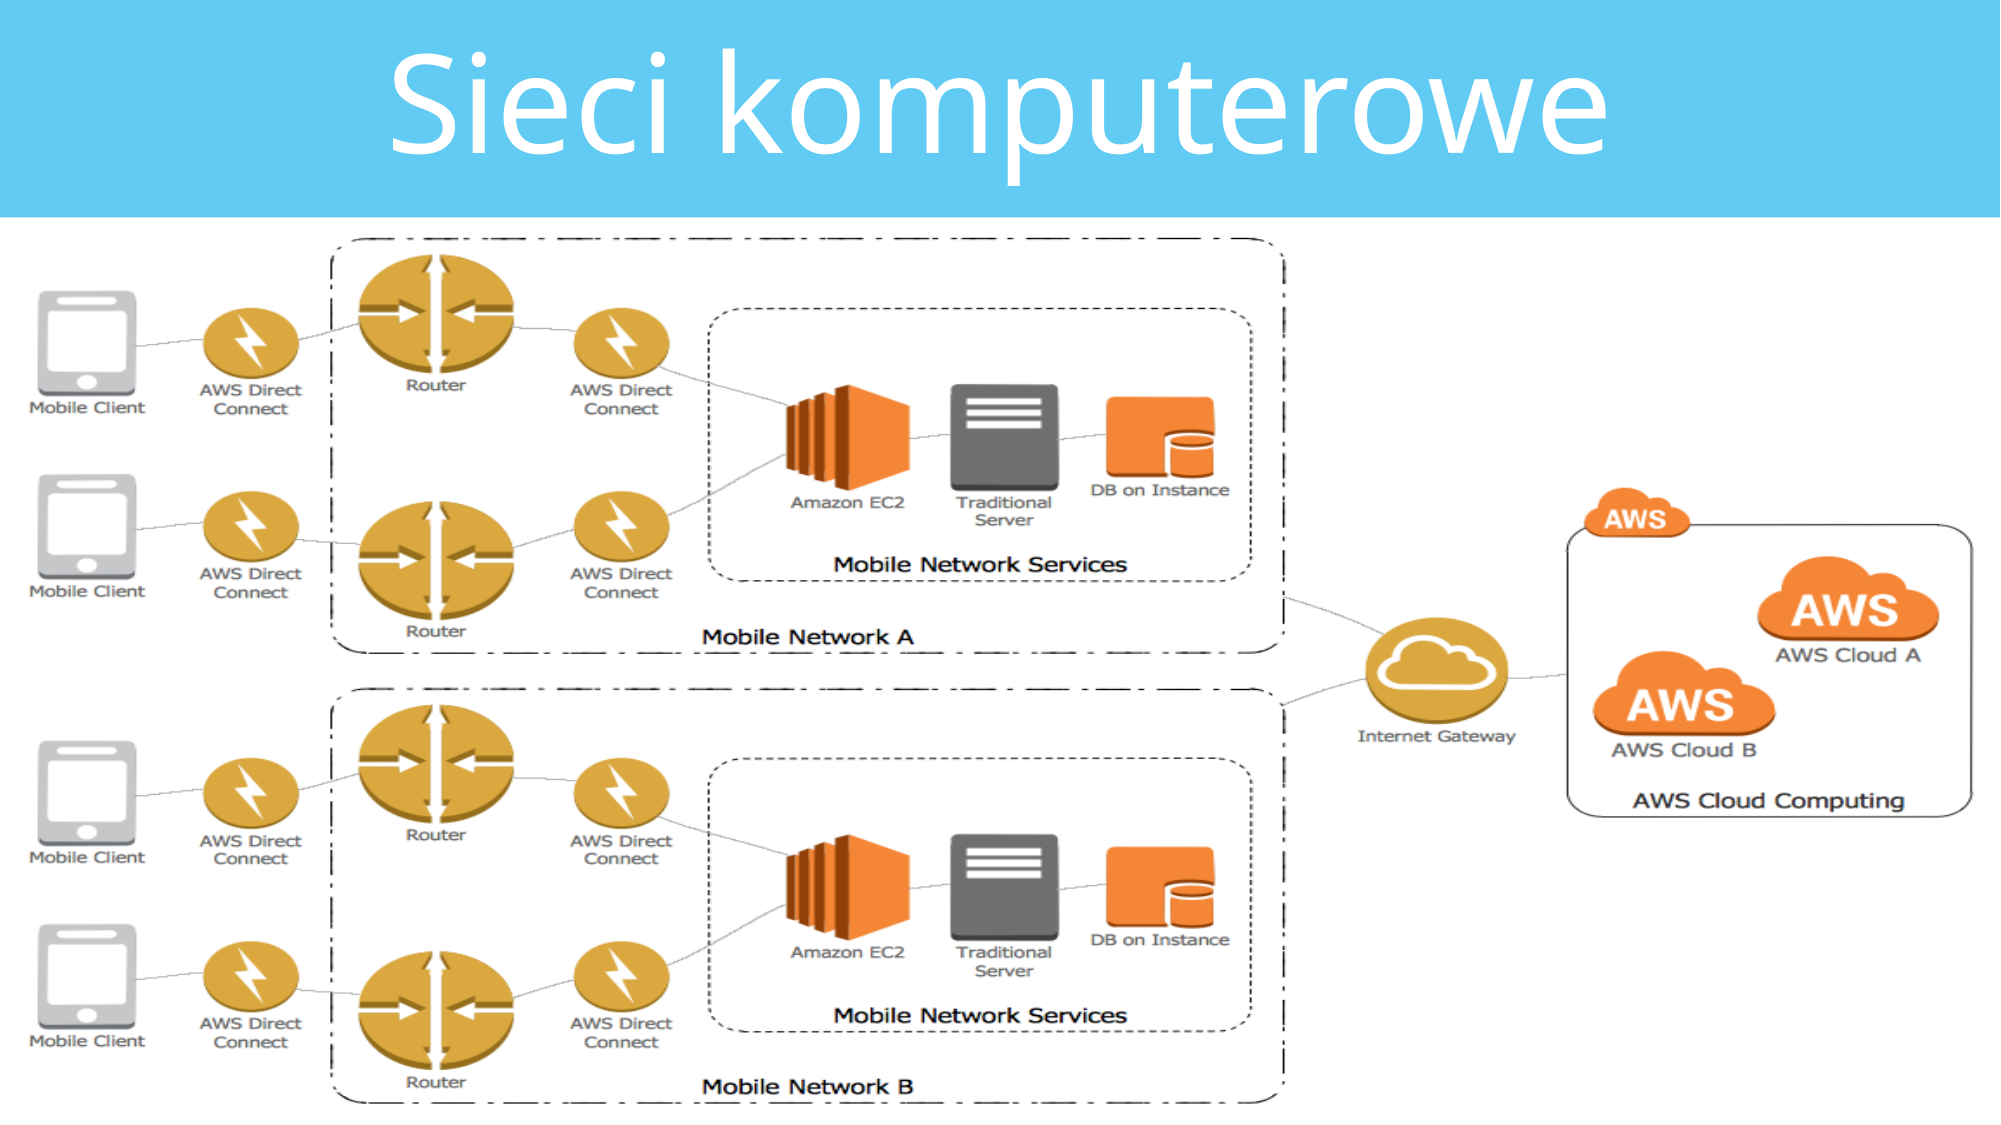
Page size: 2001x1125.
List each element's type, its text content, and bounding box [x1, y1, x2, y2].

picture [0, 218, 2000, 1125]
title Sieci komputerowe [0, 0, 2000, 218]
